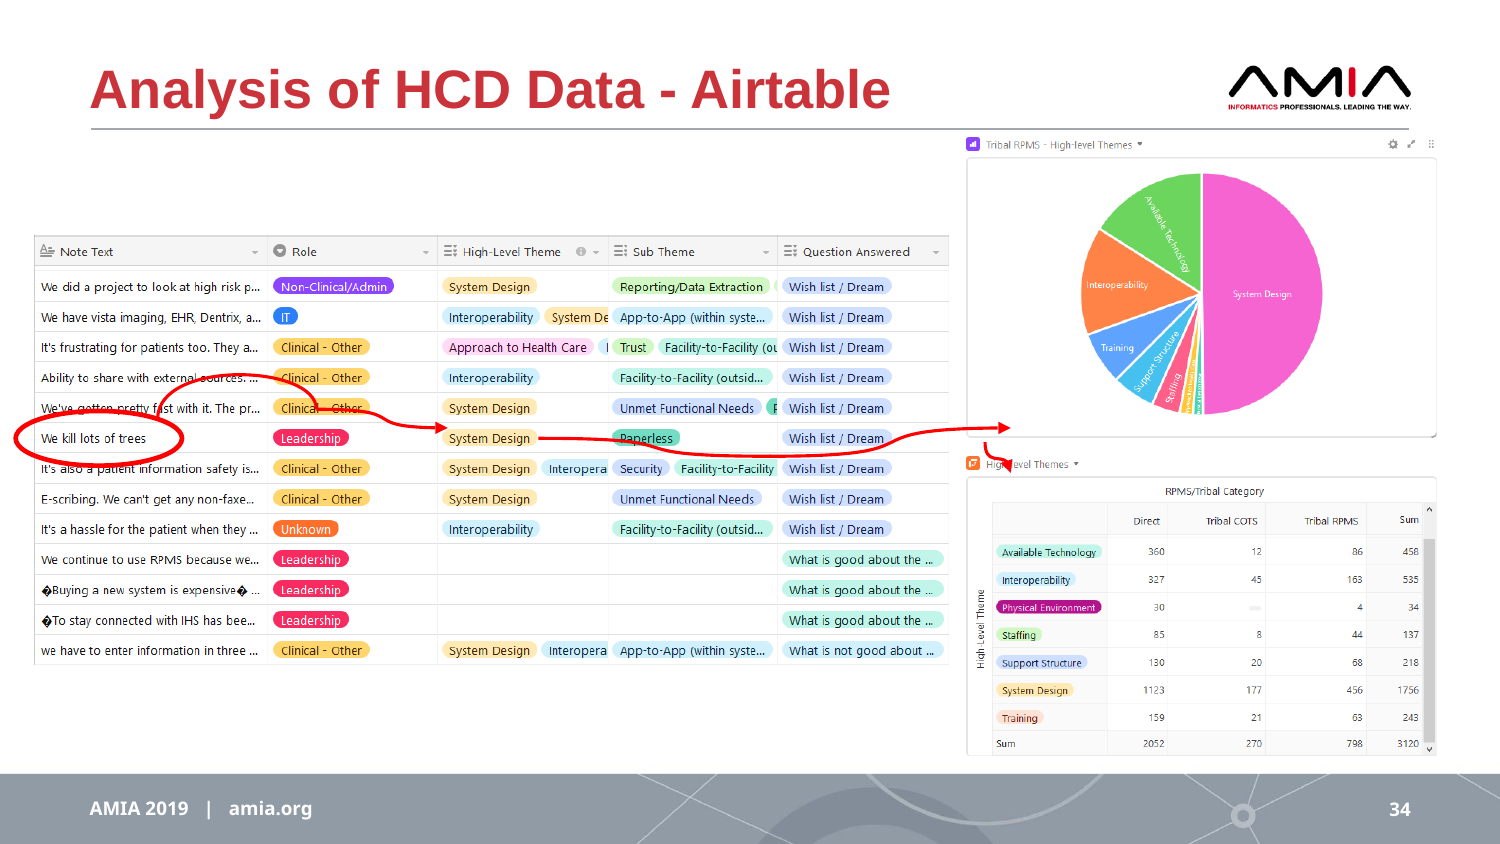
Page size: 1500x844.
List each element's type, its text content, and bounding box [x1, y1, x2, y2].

slide_number 34 [1098, 798, 1411, 822]
text_box [15, 423, 29, 454]
title Analysis of HCD Data - Airtable [89, 63, 1203, 119]
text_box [982, 444, 1014, 471]
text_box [157, 408, 448, 429]
footer AMIA 2019 | amia.org [89, 798, 915, 816]
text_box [538, 427, 1011, 457]
picture [0, 0, 1500, 844]
